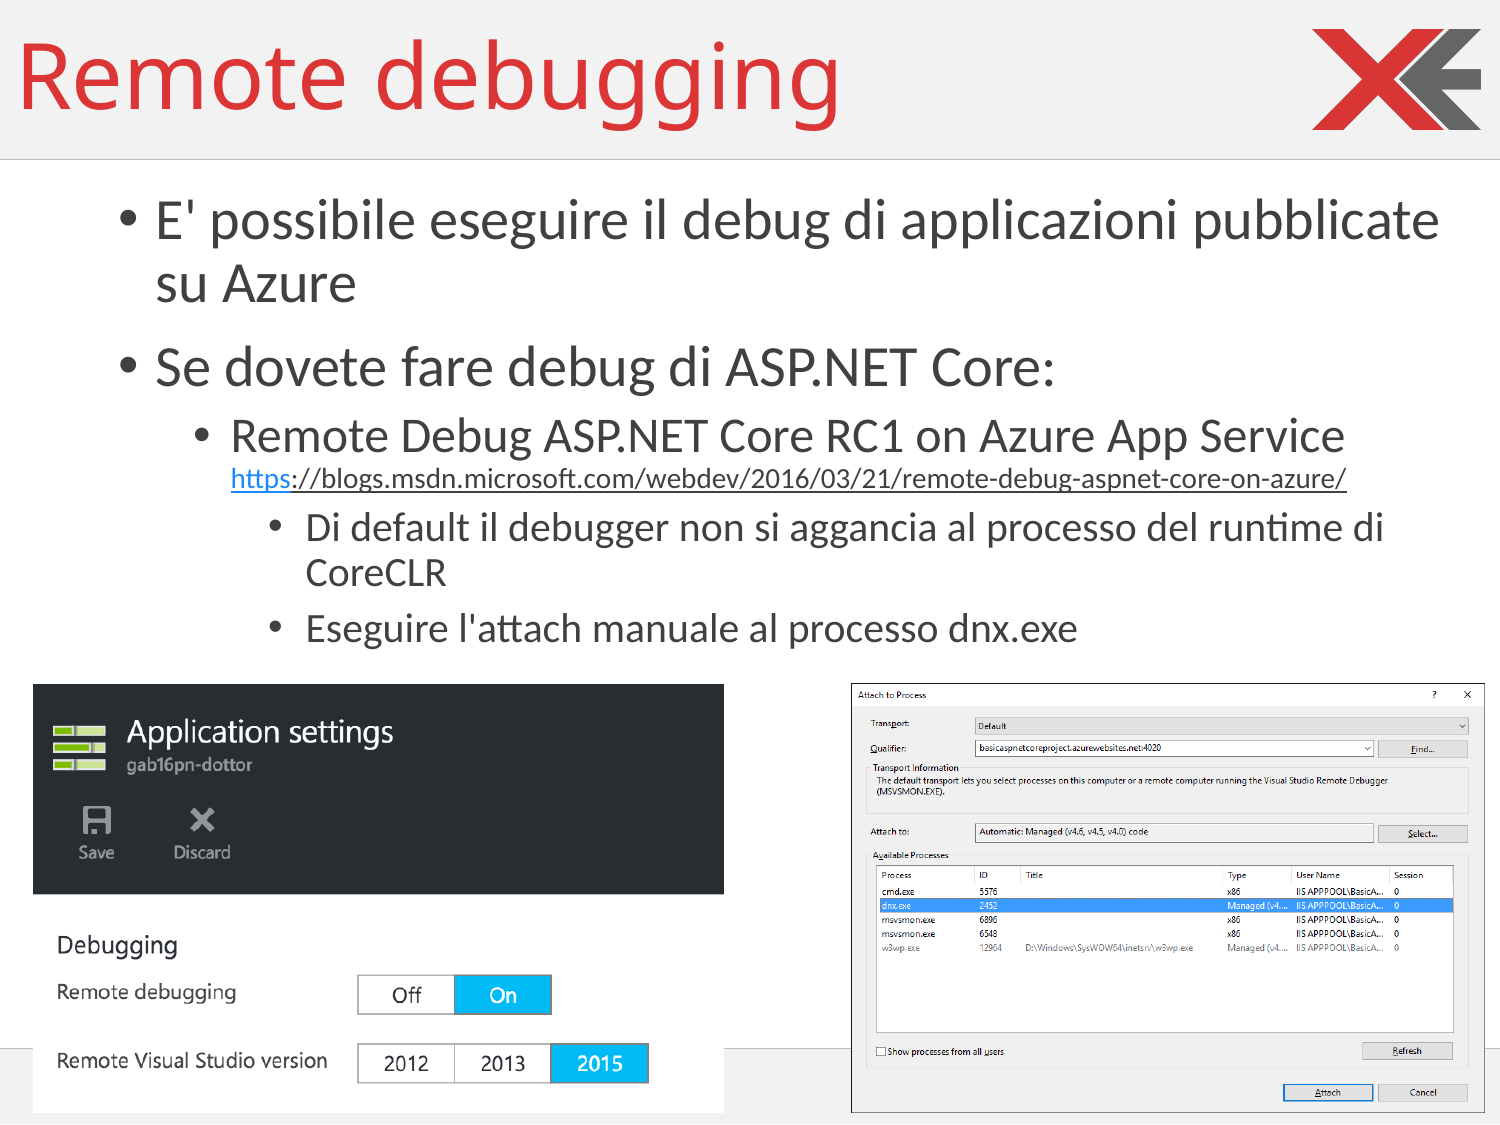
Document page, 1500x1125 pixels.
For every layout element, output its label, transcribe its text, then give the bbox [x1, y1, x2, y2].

picture [1312, 29, 1481, 130]
list E' possibile eseguire il debug di applicazioni pubblicate su Azure Se dovete fare debug di ASP.NET Core: Remote Debug ASP.NET Core RC1 on Azure App Service https://blogs.msdn.microsoft.com/webdev/2016/03/21/remote-debug-aspnet-core-on-azure/ Di default il debugger non si aggancia al processo del runtime di CoreCLR Eseguire l'attach manuale al processo dnx.exe [103, 182, 1500, 1014]
title Remote debugging [0, 6, 1294, 153]
picture [33, 684, 724, 1113]
picture [851, 683, 1485, 1113]
